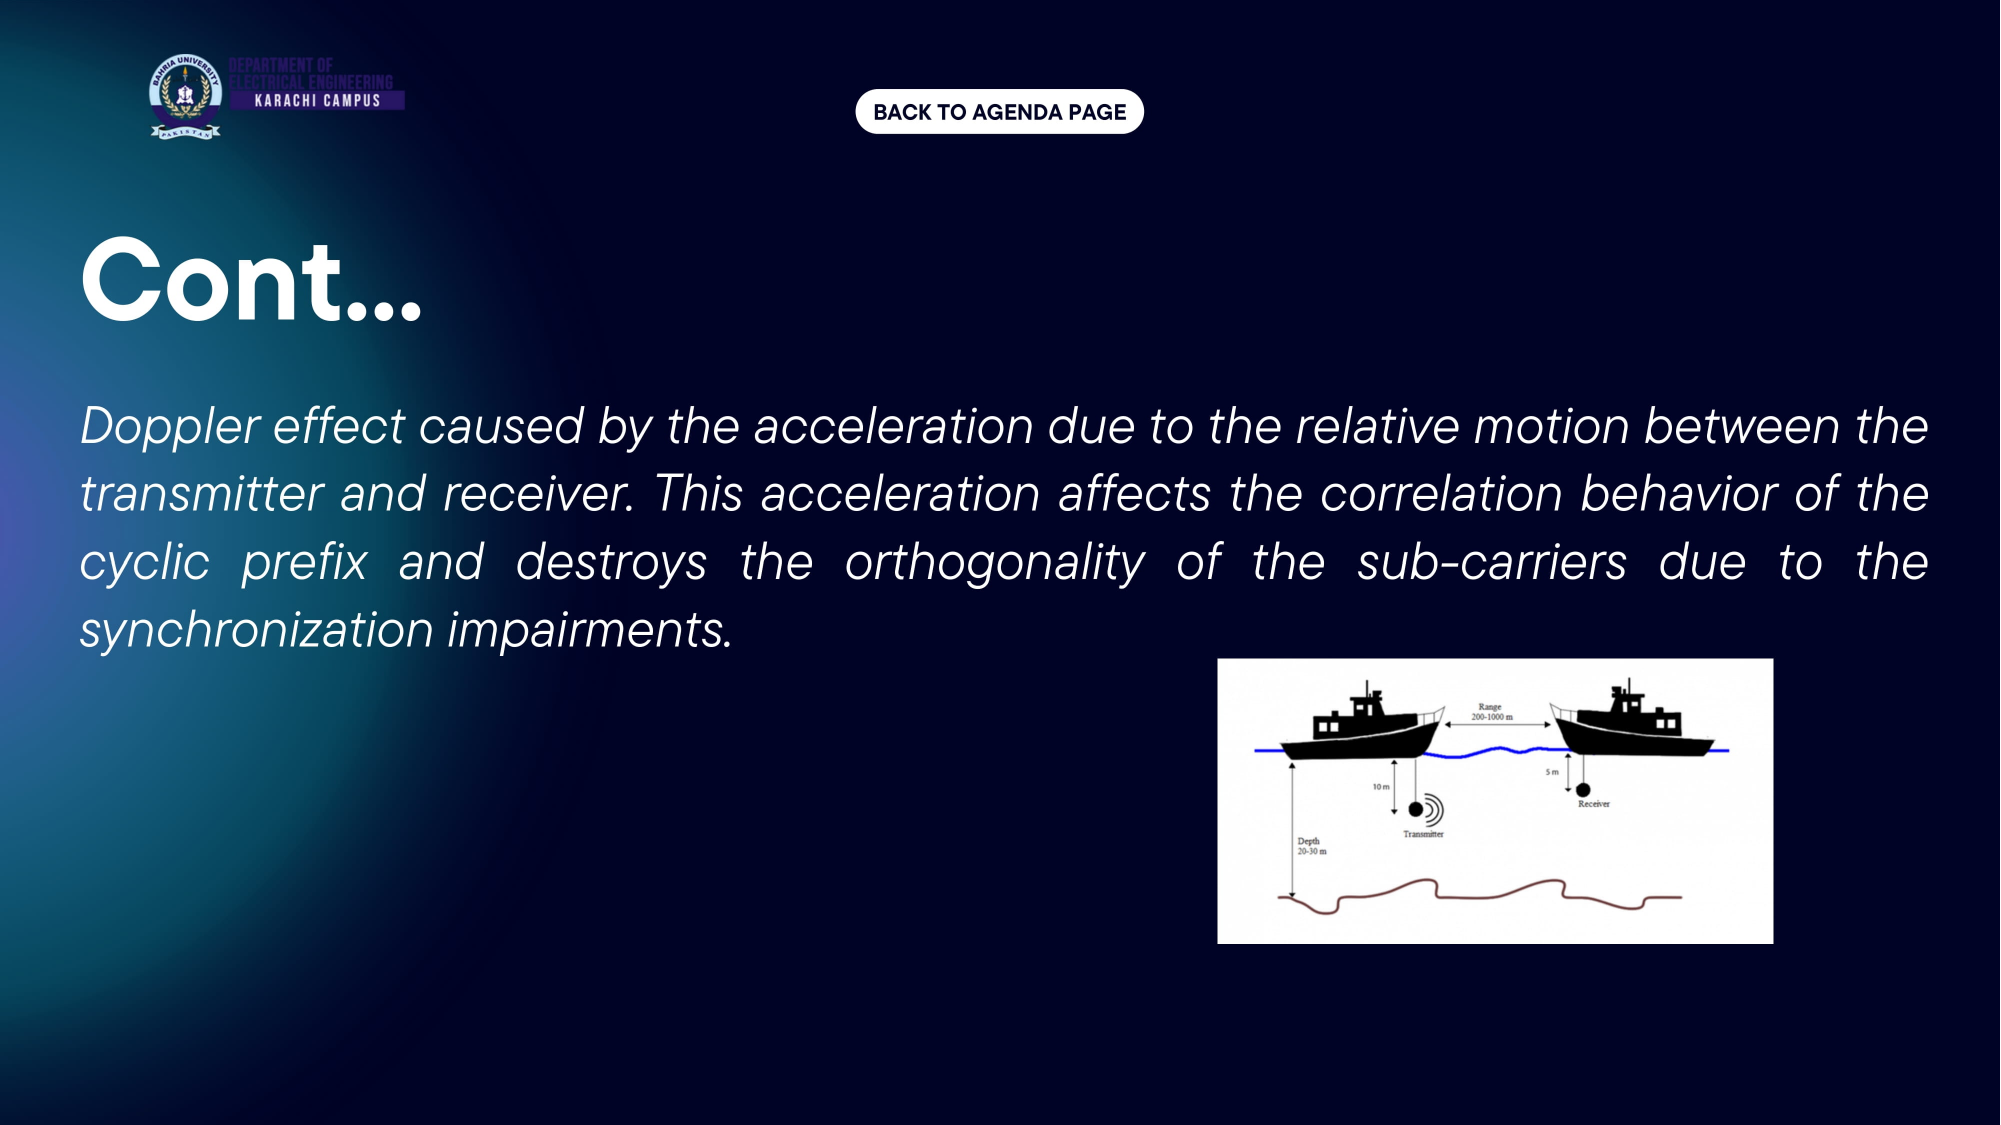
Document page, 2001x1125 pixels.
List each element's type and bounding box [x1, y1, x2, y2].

list [0, 0, 2000, 1125]
